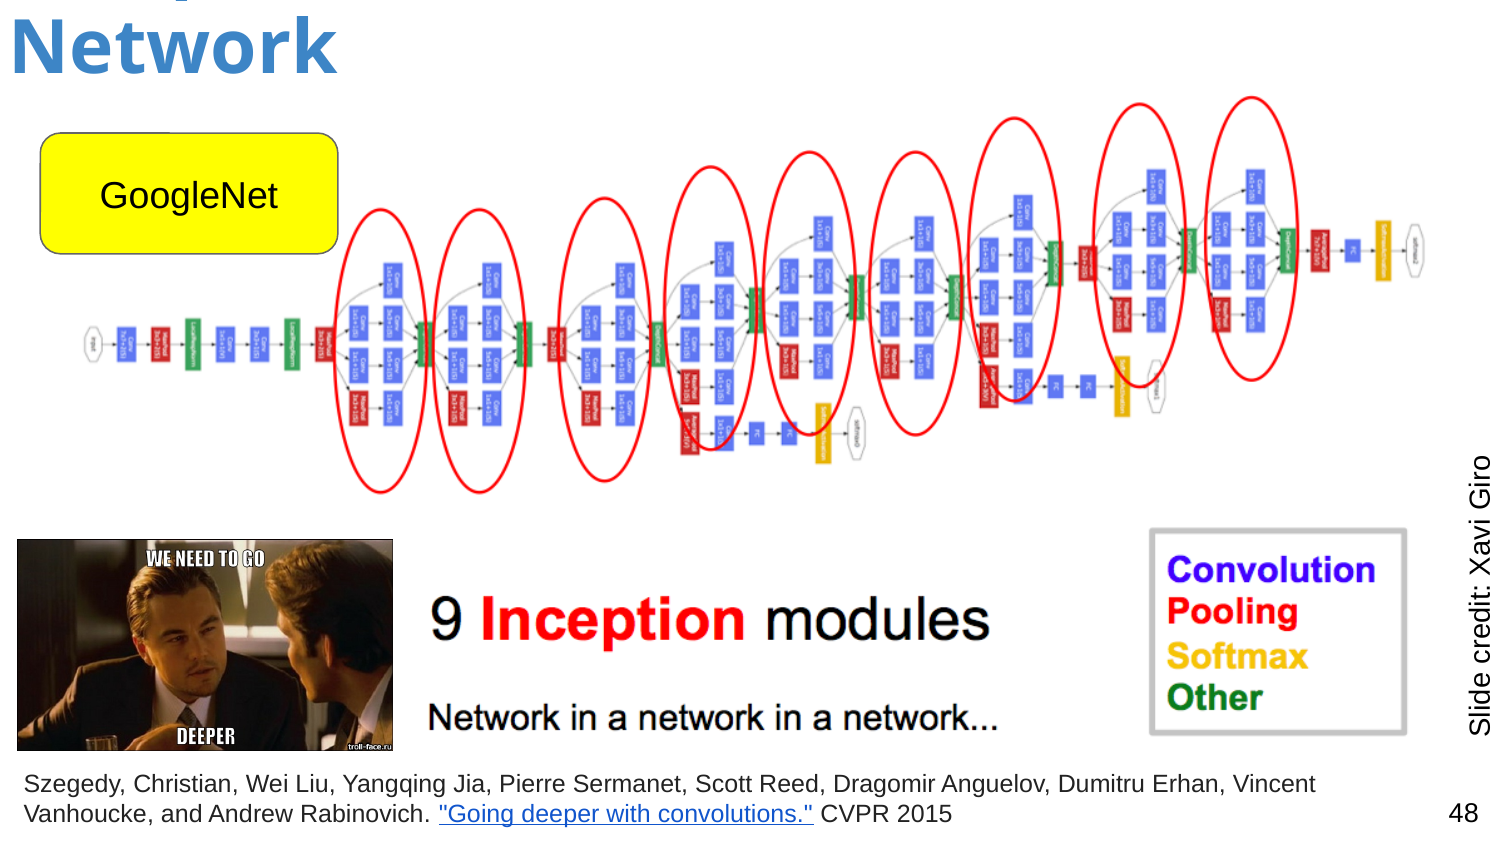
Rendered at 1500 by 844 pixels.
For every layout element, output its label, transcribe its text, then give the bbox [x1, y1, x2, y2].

slide_number ‹#› [1403, 779, 1494, 844]
title Inception module / Network in Network [0, 0, 1494, 104]
text_box GoogleNet [40, 132, 74, 254]
text_box Szegedy, Christian, Wei Liu, Yangqing Jia, Pierre Sermanet, Scott Reed, Dragomir Anguelov, Dumitru Erhan, Vincent Vanhoucke, and Andrew Rabinovich. "Going deeper with convolutions." CVPR 2015 [8, 752, 1392, 817]
text_box Slide credit: Xavi Giro [1450, 434, 1500, 753]
picture [17, 90, 1446, 780]
